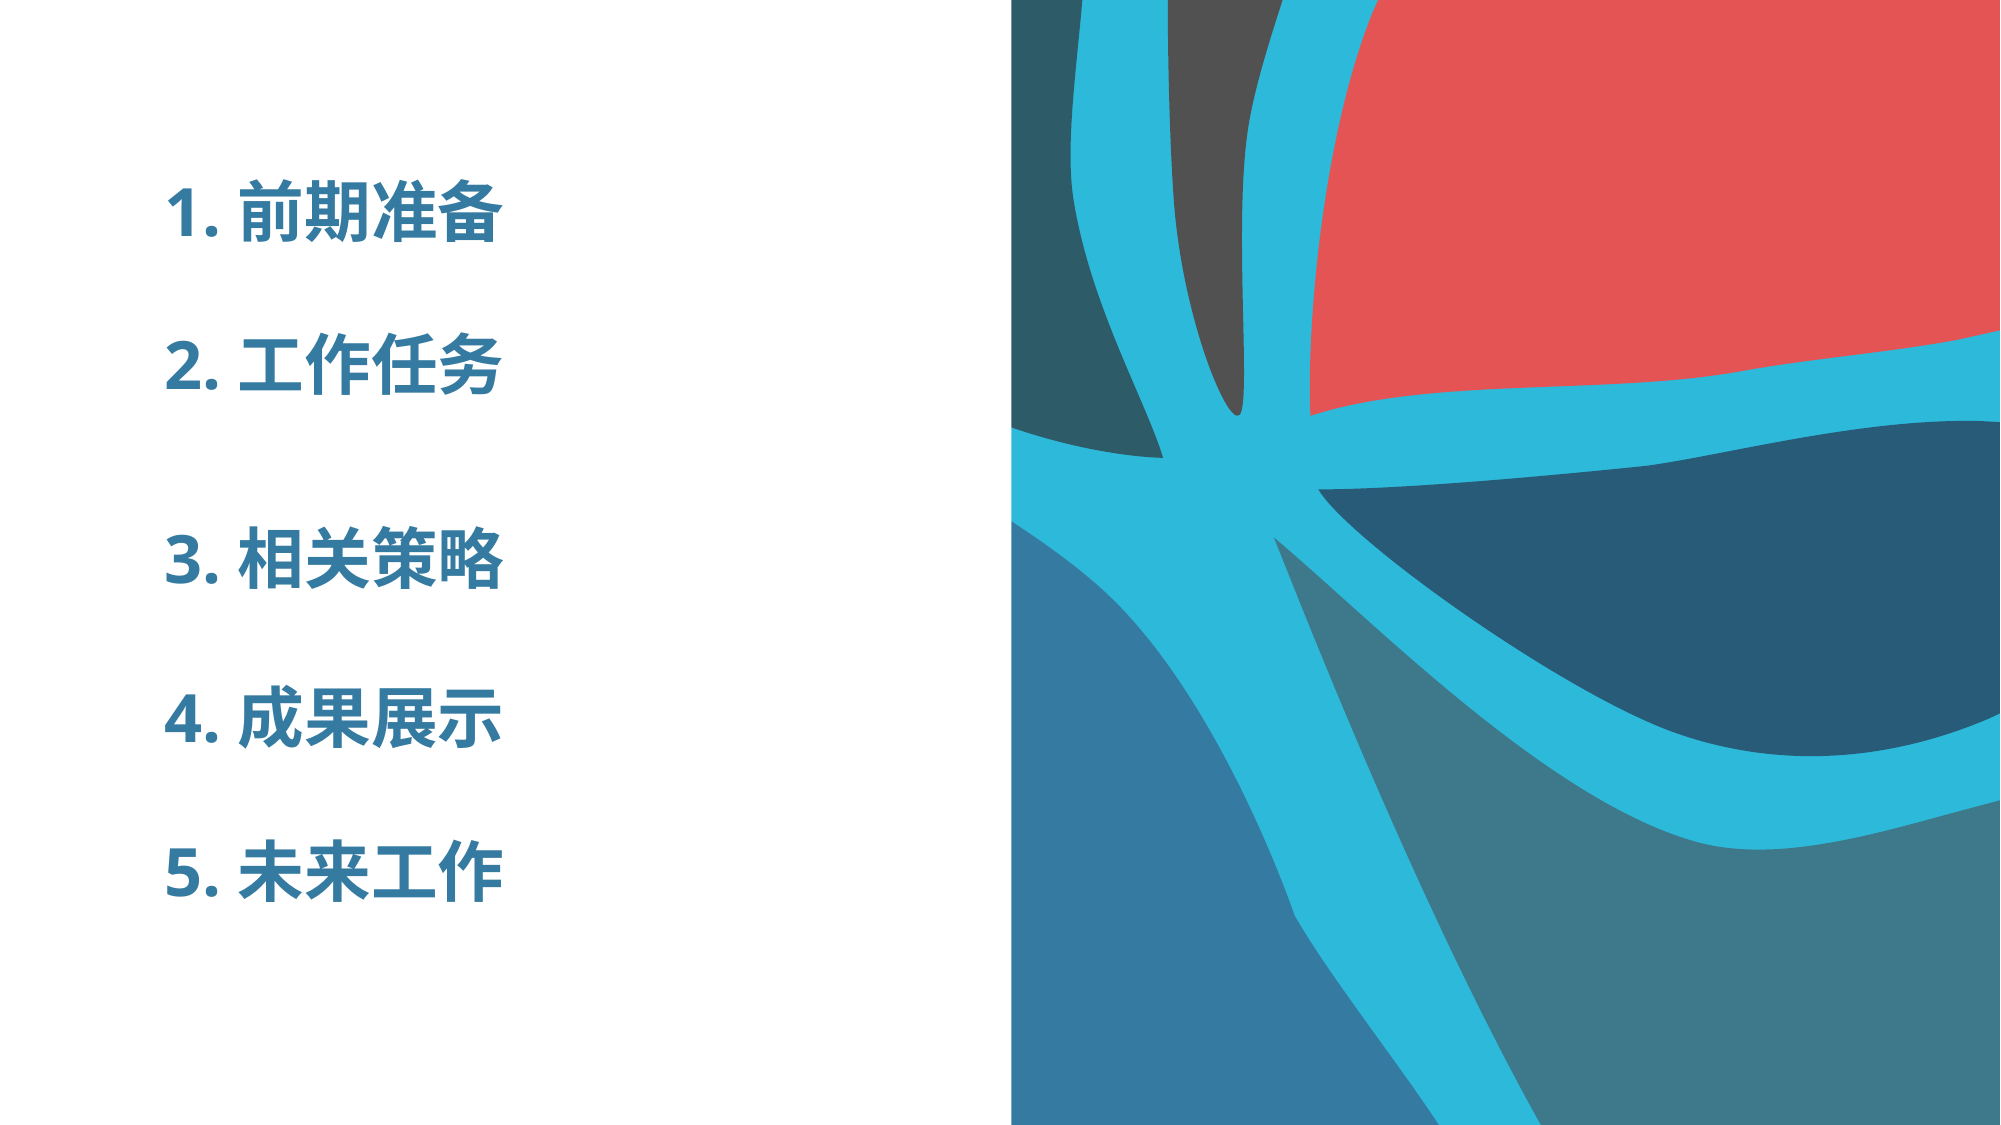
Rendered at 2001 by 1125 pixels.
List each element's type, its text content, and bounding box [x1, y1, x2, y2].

list 3.相关策略 [149, 462, 841, 560]
list 1.前期准备 [149, 212, 841, 310]
list 4.成果展示 [149, 672, 841, 770]
list 2.工作任务 [149, 365, 841, 462]
list 5.未来工作 [149, 826, 841, 924]
